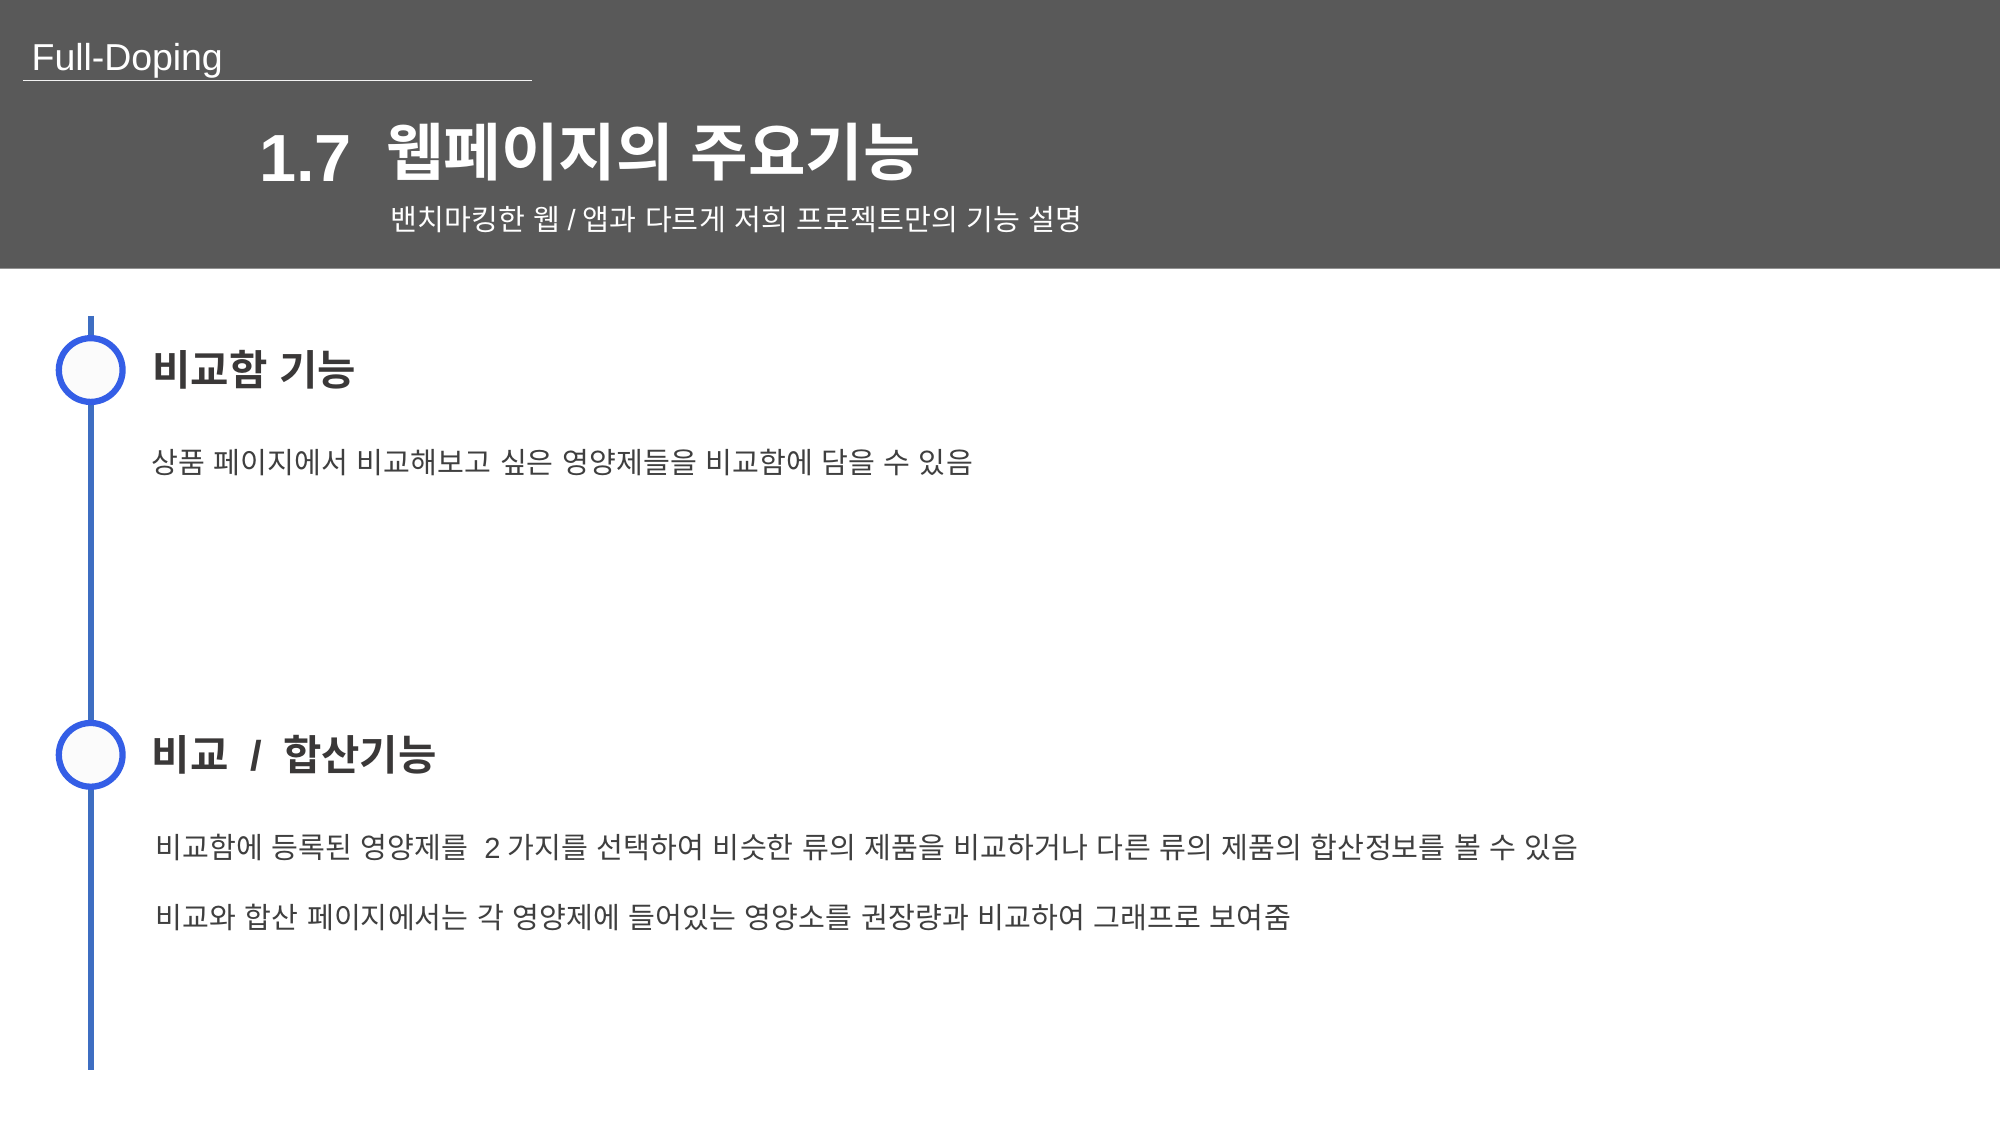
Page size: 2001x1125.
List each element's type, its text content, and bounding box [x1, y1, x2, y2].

text_box 밴치마킹한 웹/앱과 다르게 저희 프로젝트만의 기능 설명 [375, 193, 1149, 244]
text_box 1.7 [233, 106, 367, 202]
text_box 비교 / 합산기능 [136, 721, 523, 787]
text_box 상품 페이지에서 비교해보고 싶은 영양제들을 비교함에 담을 수 있음 [136, 401, 1400, 487]
text_box [58, 723, 86, 787]
text_box [95, 338, 123, 402]
text_box 비교함에 등록된 영양제를 2가지를 선택하여 비슷한 류의 제품을 비교하거나 다른 류의 제품의 합산정보를 볼 수 있음 비교와 합산 페이지에서는 각 영양제에 들어있는 영양소를 권장량과 비교하여 그래프로 보여줌 [140, 786, 1946, 942]
text_box 비교함 기능 [137, 336, 824, 401]
text_box [95, 723, 123, 787]
text_box [58, 338, 86, 402]
text_box 웹페이지의 주요기능 [371, 105, 1086, 196]
